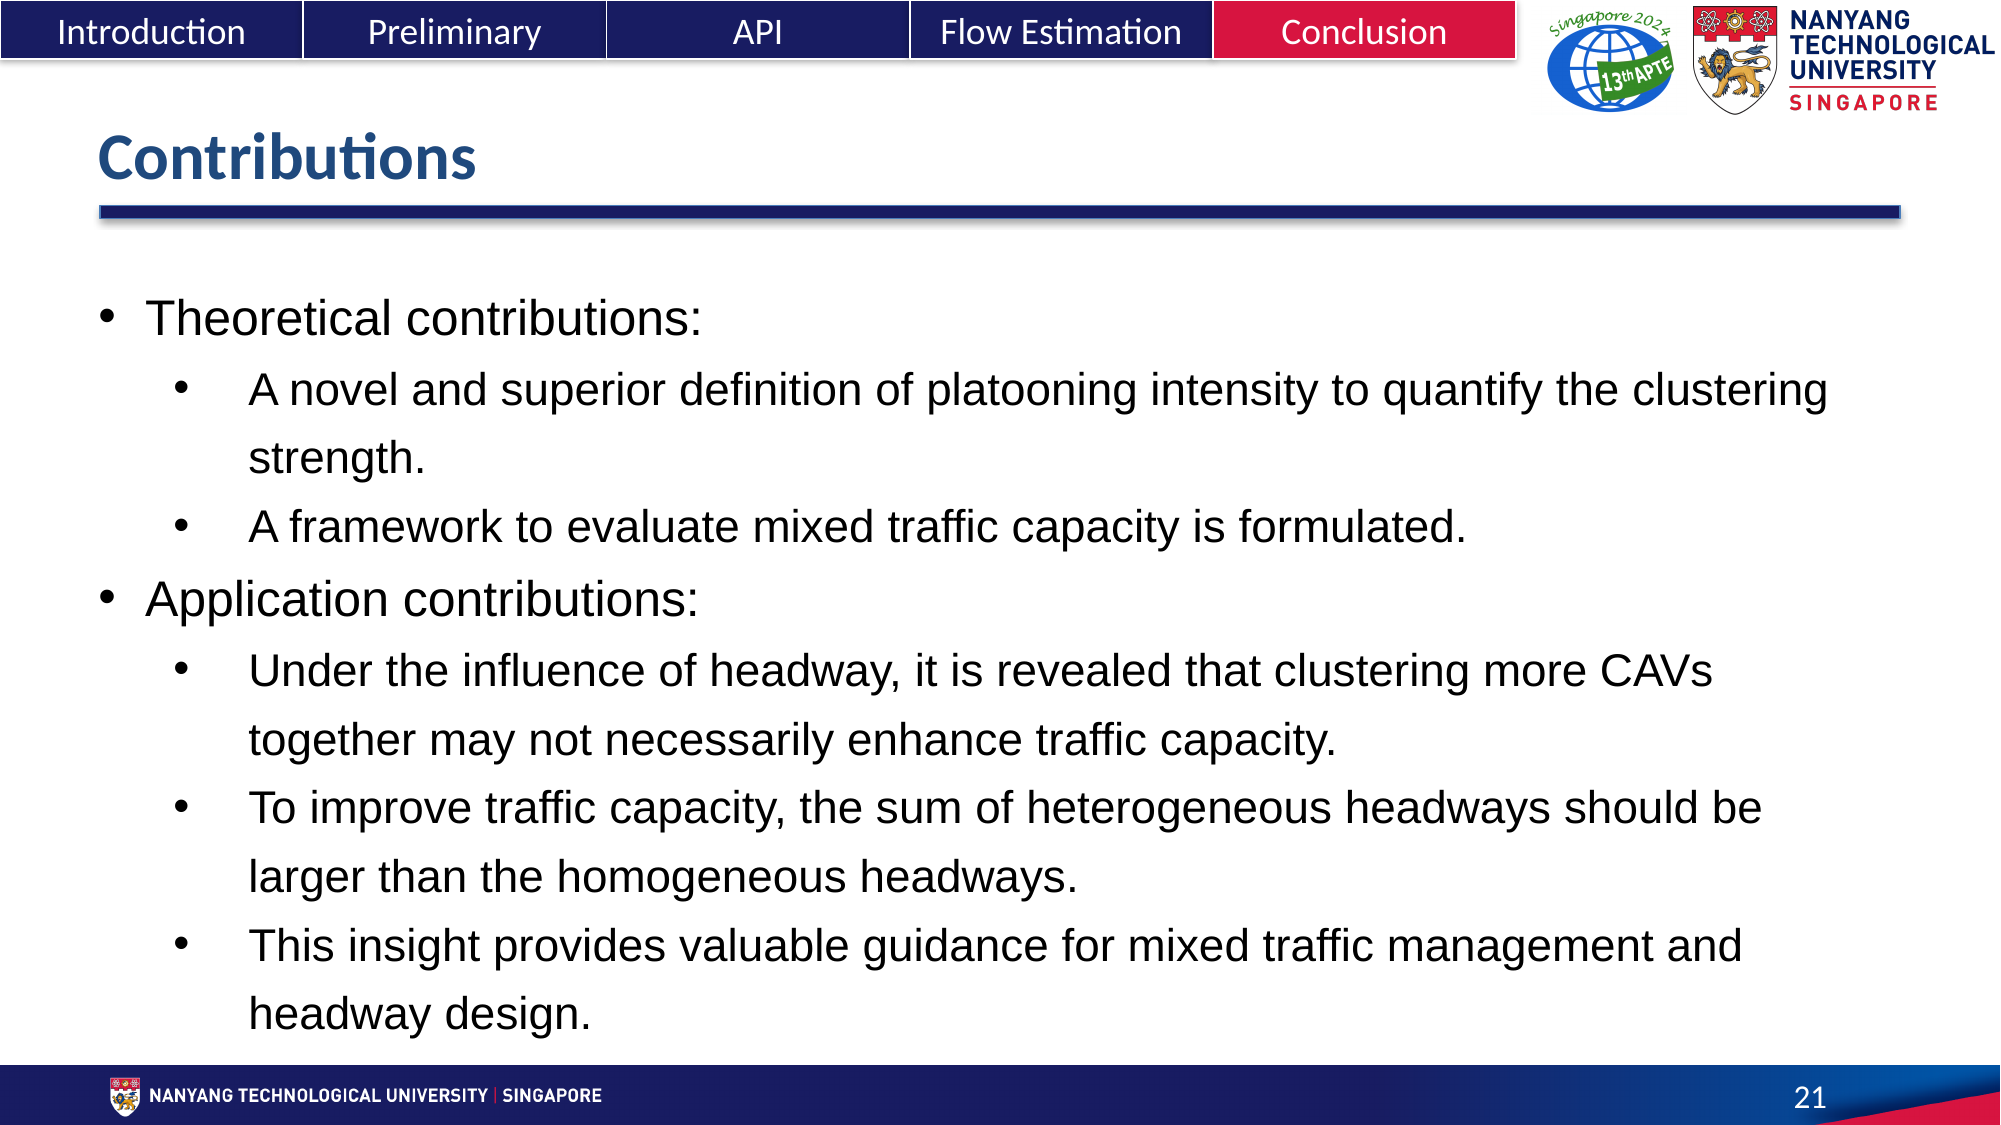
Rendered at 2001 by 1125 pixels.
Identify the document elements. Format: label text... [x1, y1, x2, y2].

slide_number 21 [1375, 1064, 1842, 1125]
text_box Preliminary [302, 0, 604, 58]
text_box Conclusion [1212, 0, 1517, 58]
text_box Contributions [83, 58, 1900, 247]
picture [1530, 6, 1687, 115]
text_box Flow Estimation [909, 0, 1210, 58]
text_box API [606, 0, 907, 58]
picture [1693, 6, 1995, 115]
text_box Theoretical contributions: A novel and superior definition of platooning intensity to quantify the clustering strength. A framework to evaluate mixed traffic capacity is formulated. Application contributions: Under the influence of headway, it is revealed that clustering more CAVs together may not necessarily enhance traffic capacity. To improve traffic capacity, the sum of heterogeneous headways should be larger than the homogeneous headways. This insight provides valuable guidance for mixed traffic management and headway design. [83, 263, 1900, 1047]
picture [1842, 1065, 2000, 1125]
text_box Introduction [0, 0, 300, 60]
picture [0, 1065, 1375, 1125]
